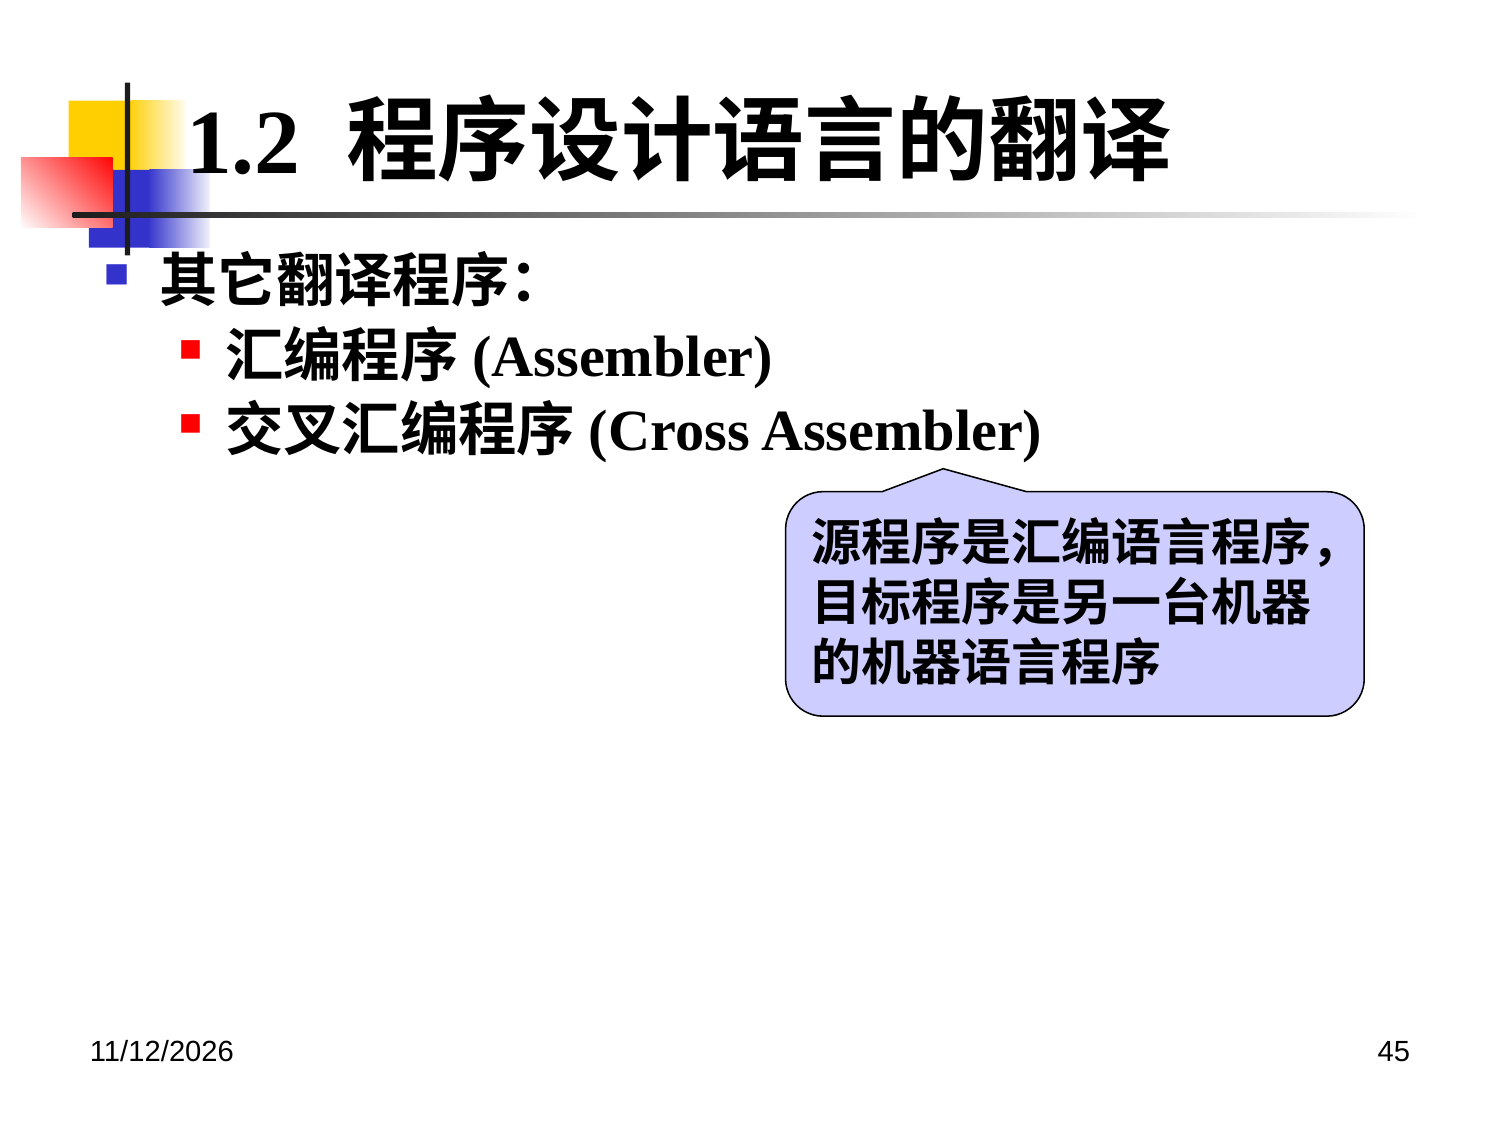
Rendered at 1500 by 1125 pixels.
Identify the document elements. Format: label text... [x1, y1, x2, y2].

text_box 源程序是汇编语言程序，目标程序是另一台机器的机器语言程序 [785, 468, 1365, 717]
list 其它翻译程序： 汇编程序(Assembler) 交叉汇编程序(Cross Assembler) [88, 243, 1426, 1024]
title 1.2 程序设计语言的翻译 [171, 89, 1279, 185]
text_box 2020/12/14 [75, 1024, 425, 1103]
text_box 45 [1074, 1024, 1425, 1103]
